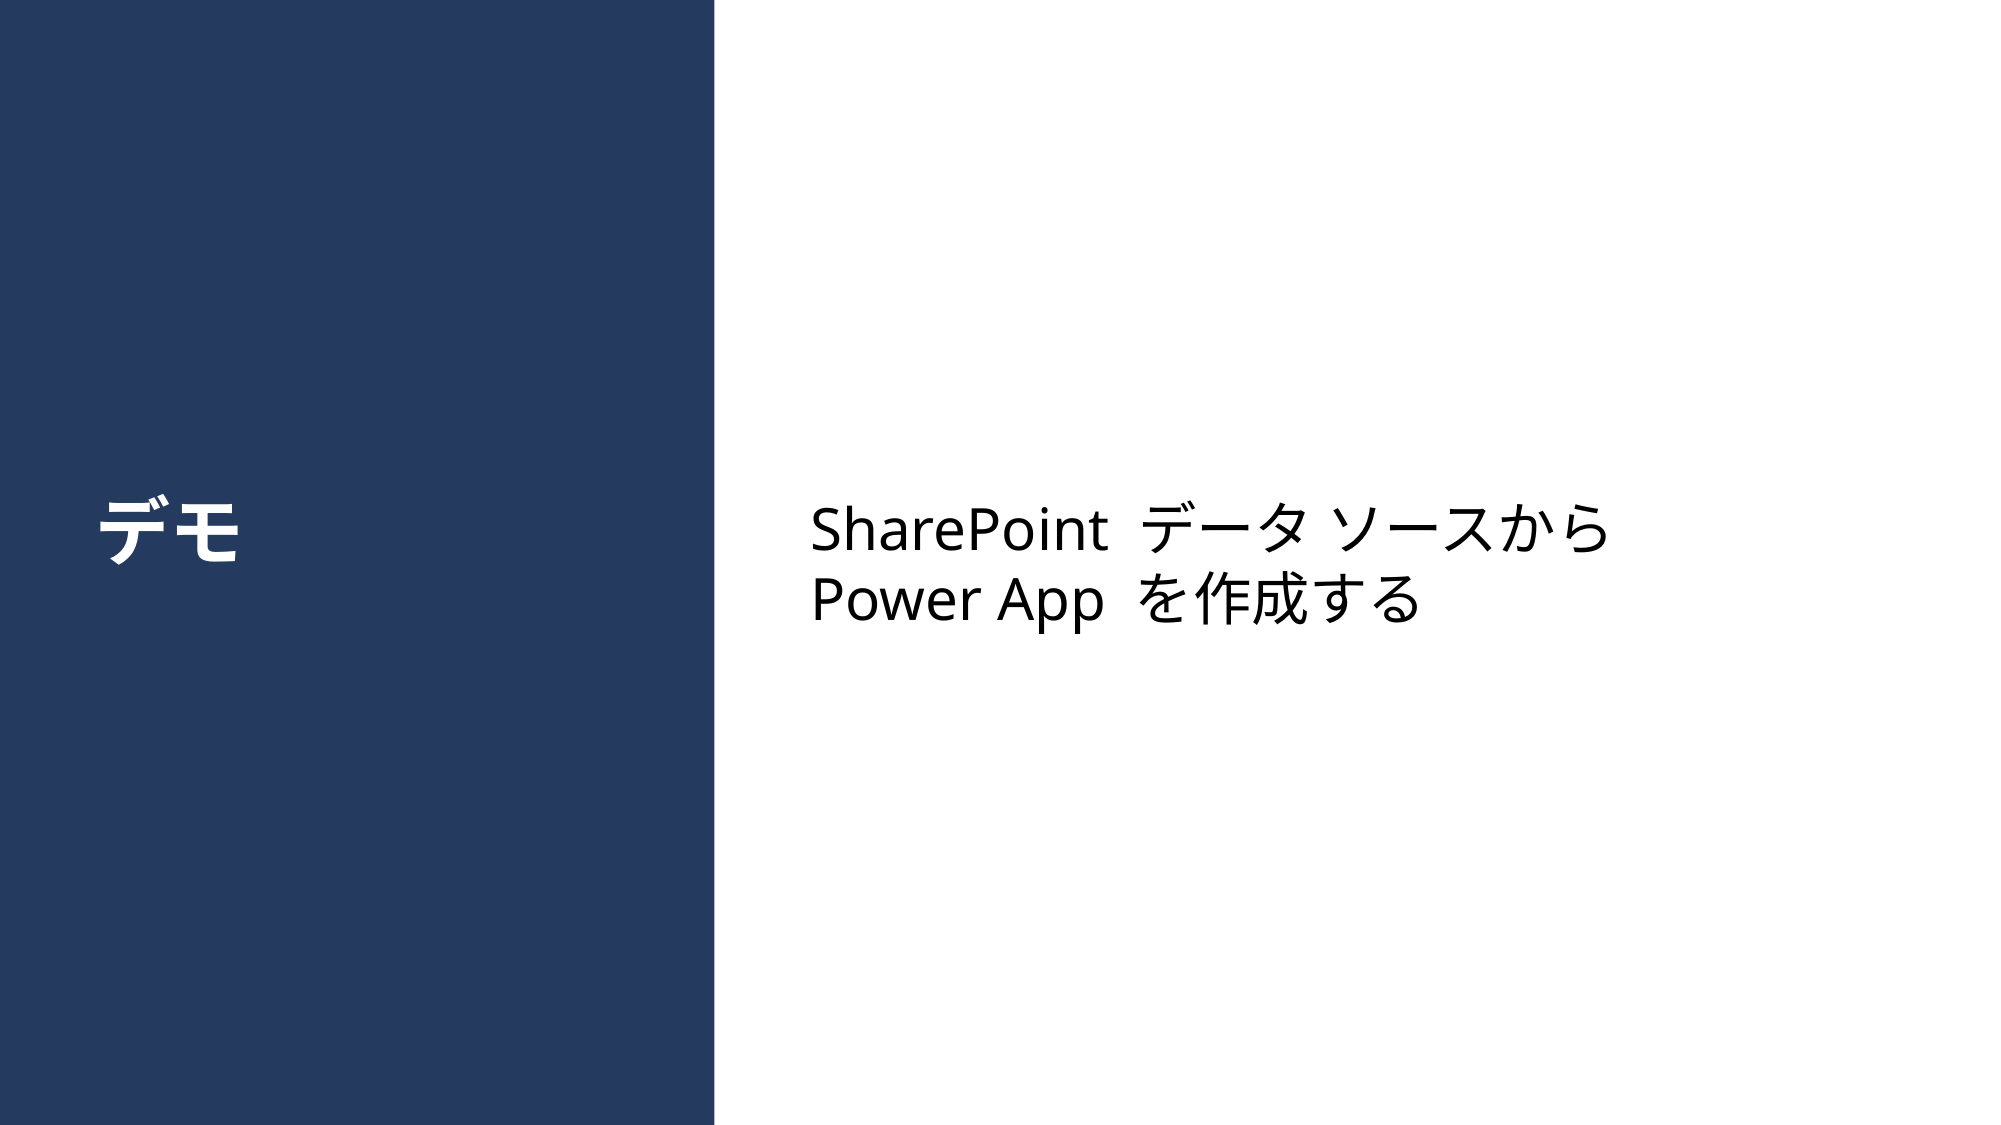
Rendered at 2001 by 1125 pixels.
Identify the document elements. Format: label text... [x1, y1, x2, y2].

list SharePoint データ ソースから Power App を作成する [810, 491, 1674, 634]
title デモ [95, 483, 618, 575]
